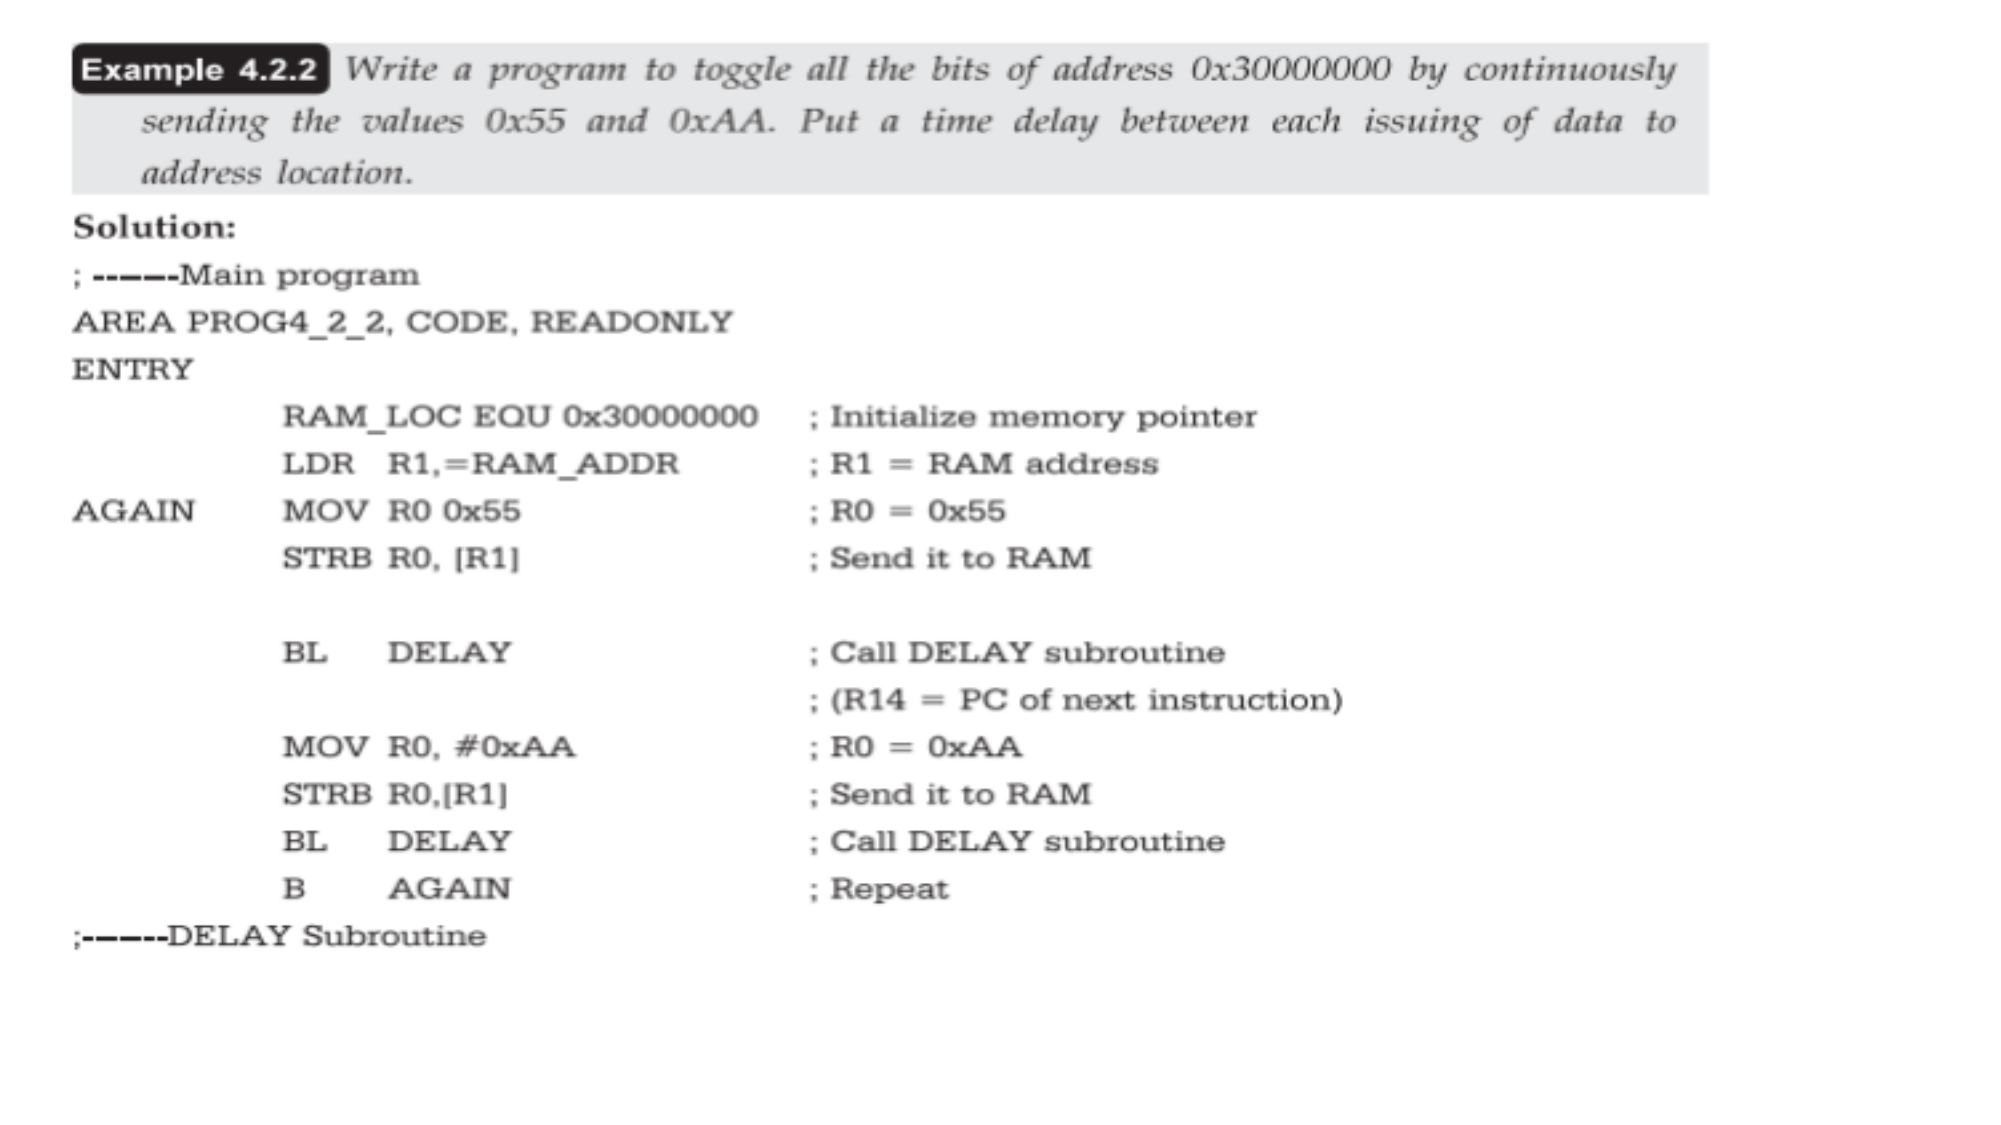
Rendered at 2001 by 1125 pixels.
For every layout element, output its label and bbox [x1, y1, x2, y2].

list [49, 26, 1713, 981]
